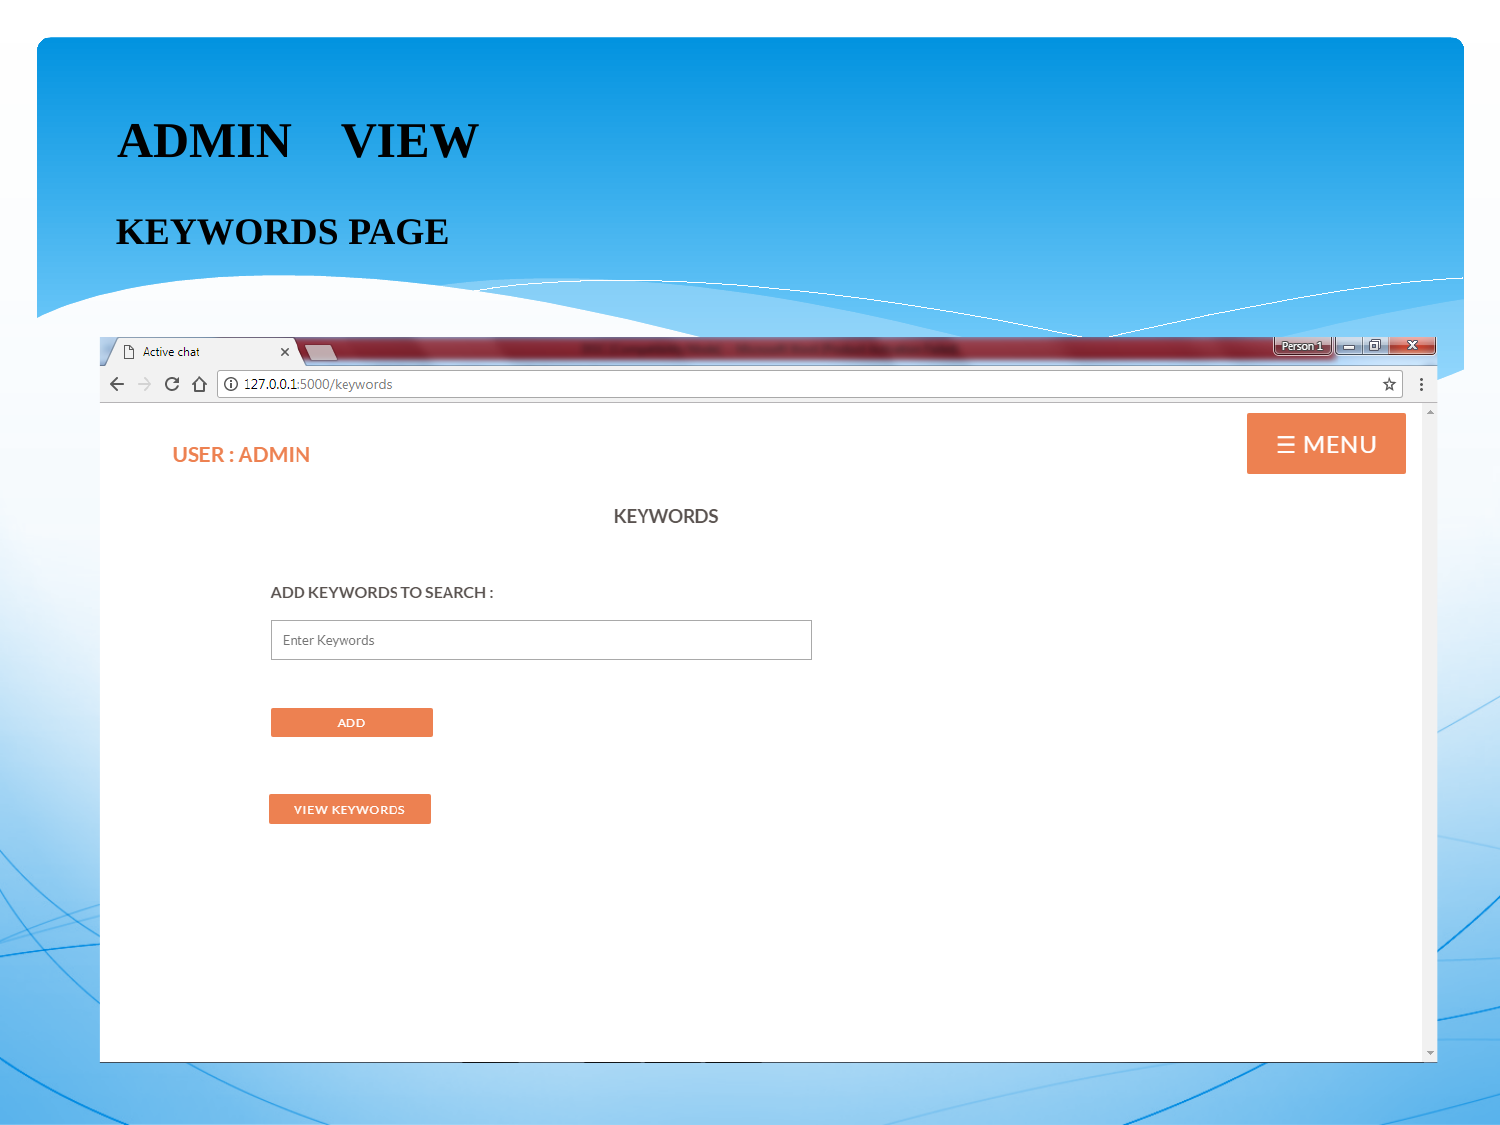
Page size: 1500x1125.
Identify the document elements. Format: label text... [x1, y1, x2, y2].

text_box ADMIN VIEW [102, 99, 495, 175]
picture [99, 337, 1438, 1063]
text_box KEYWORDS PAGE [101, 199, 465, 260]
